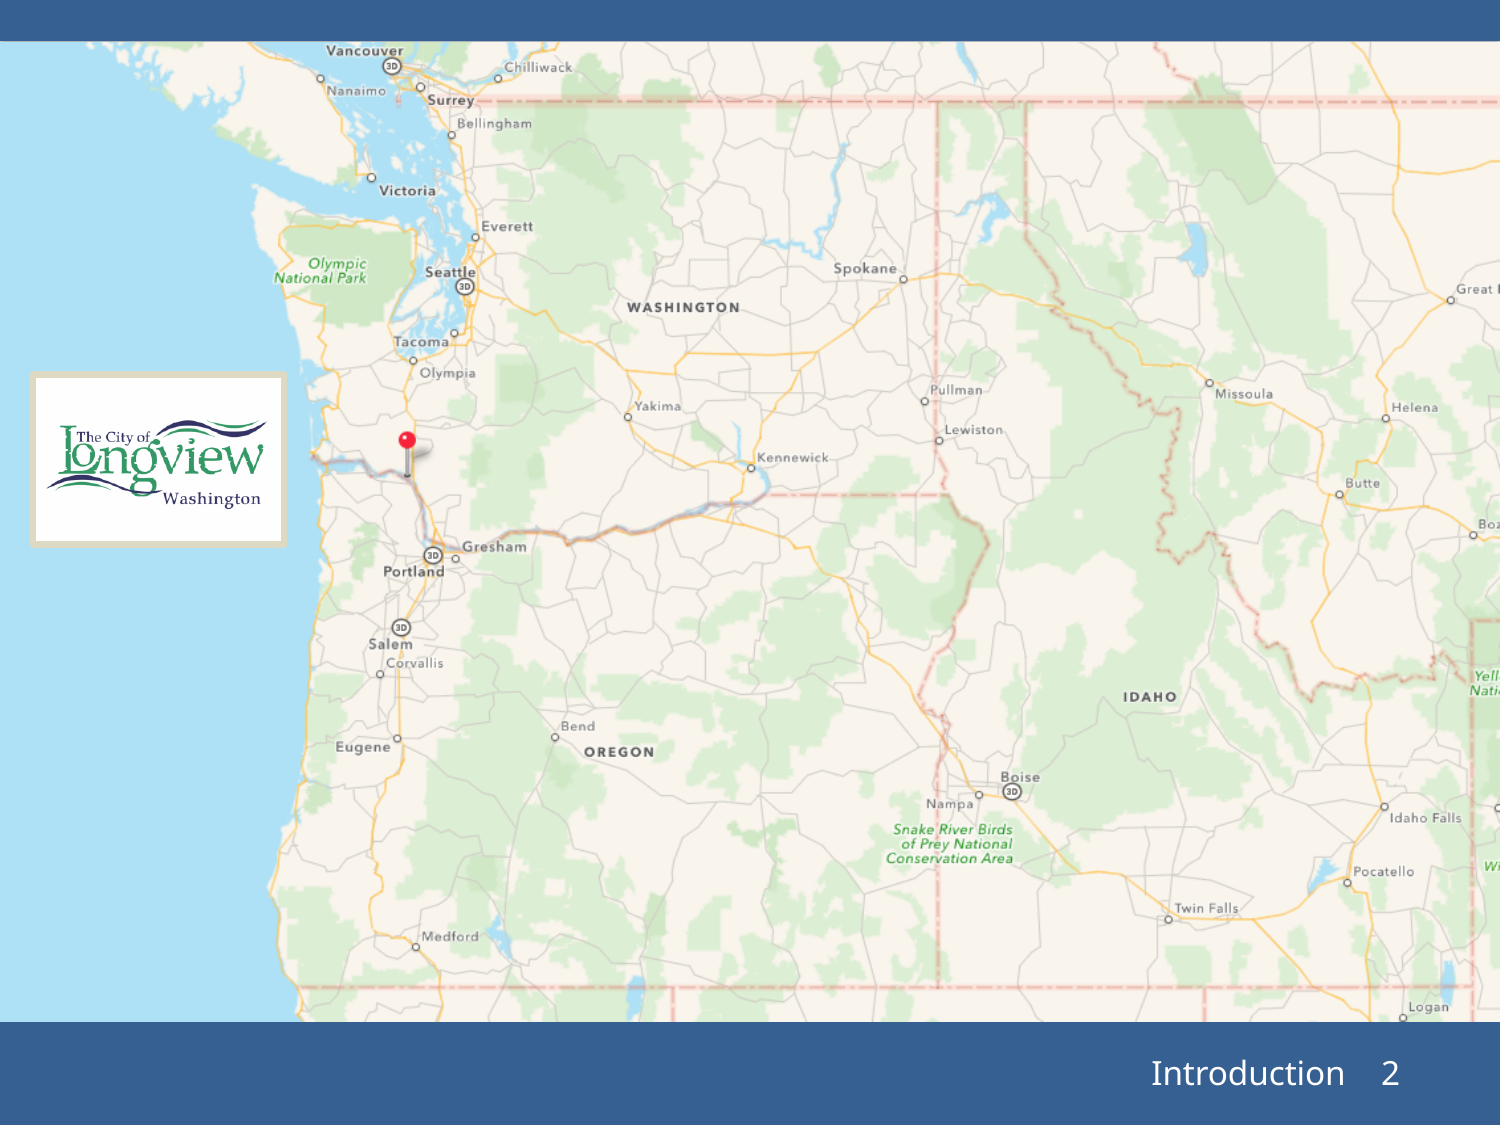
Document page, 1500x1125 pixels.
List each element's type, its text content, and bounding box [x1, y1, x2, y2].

picture [0, 42, 1500, 1023]
text_box Introduction 2 [983, 1044, 1459, 1105]
